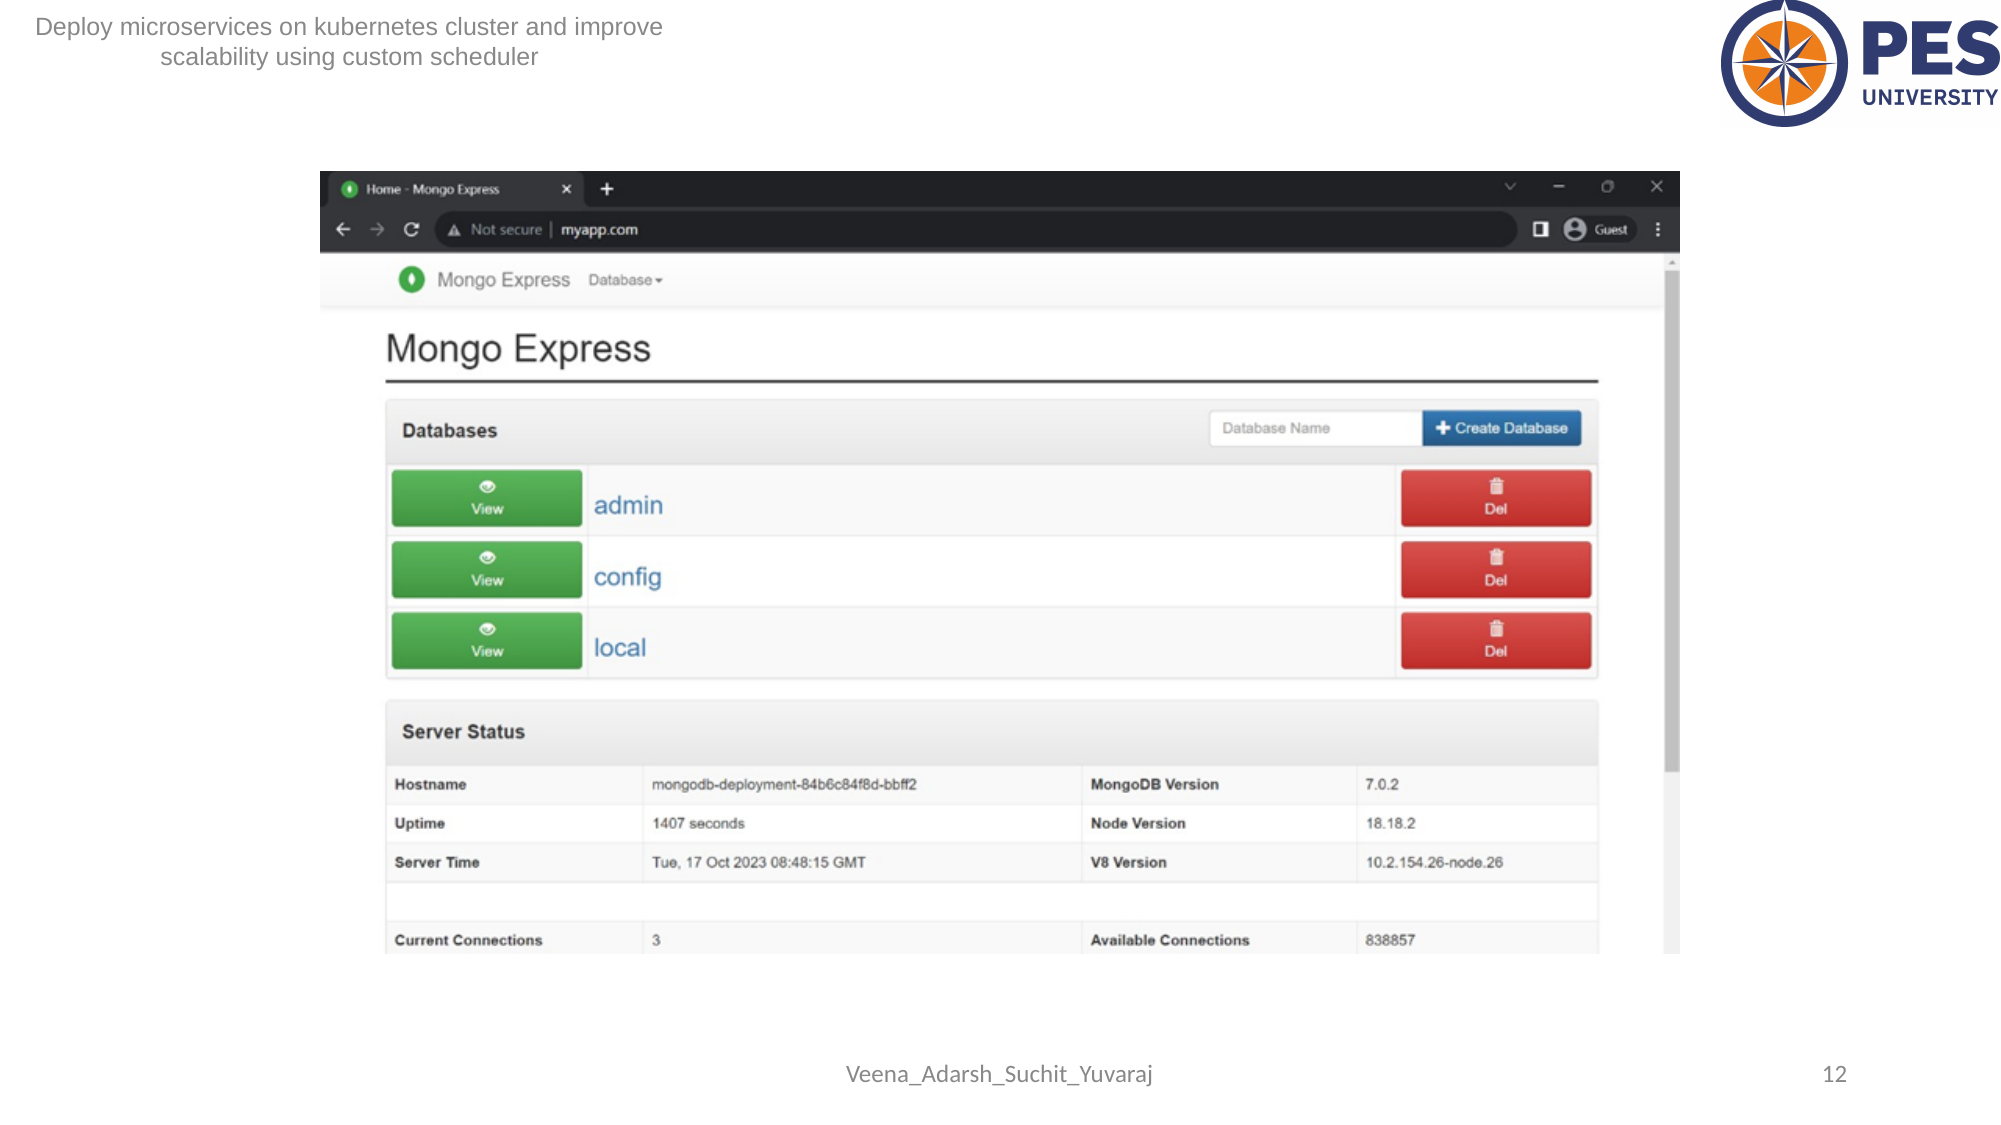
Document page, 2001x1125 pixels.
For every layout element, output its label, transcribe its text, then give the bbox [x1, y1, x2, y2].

picture [1721, 0, 2000, 127]
slide_number 12 [1412, 1042, 1863, 1103]
text_box Deploy microservices on kubernetes cluster and improve scalability using custom scheduler [12, 10, 688, 71]
picture [320, 170, 1680, 955]
footer Veena_Adarsh_Suchit_Yuvaraj [662, 1042, 1338, 1103]
